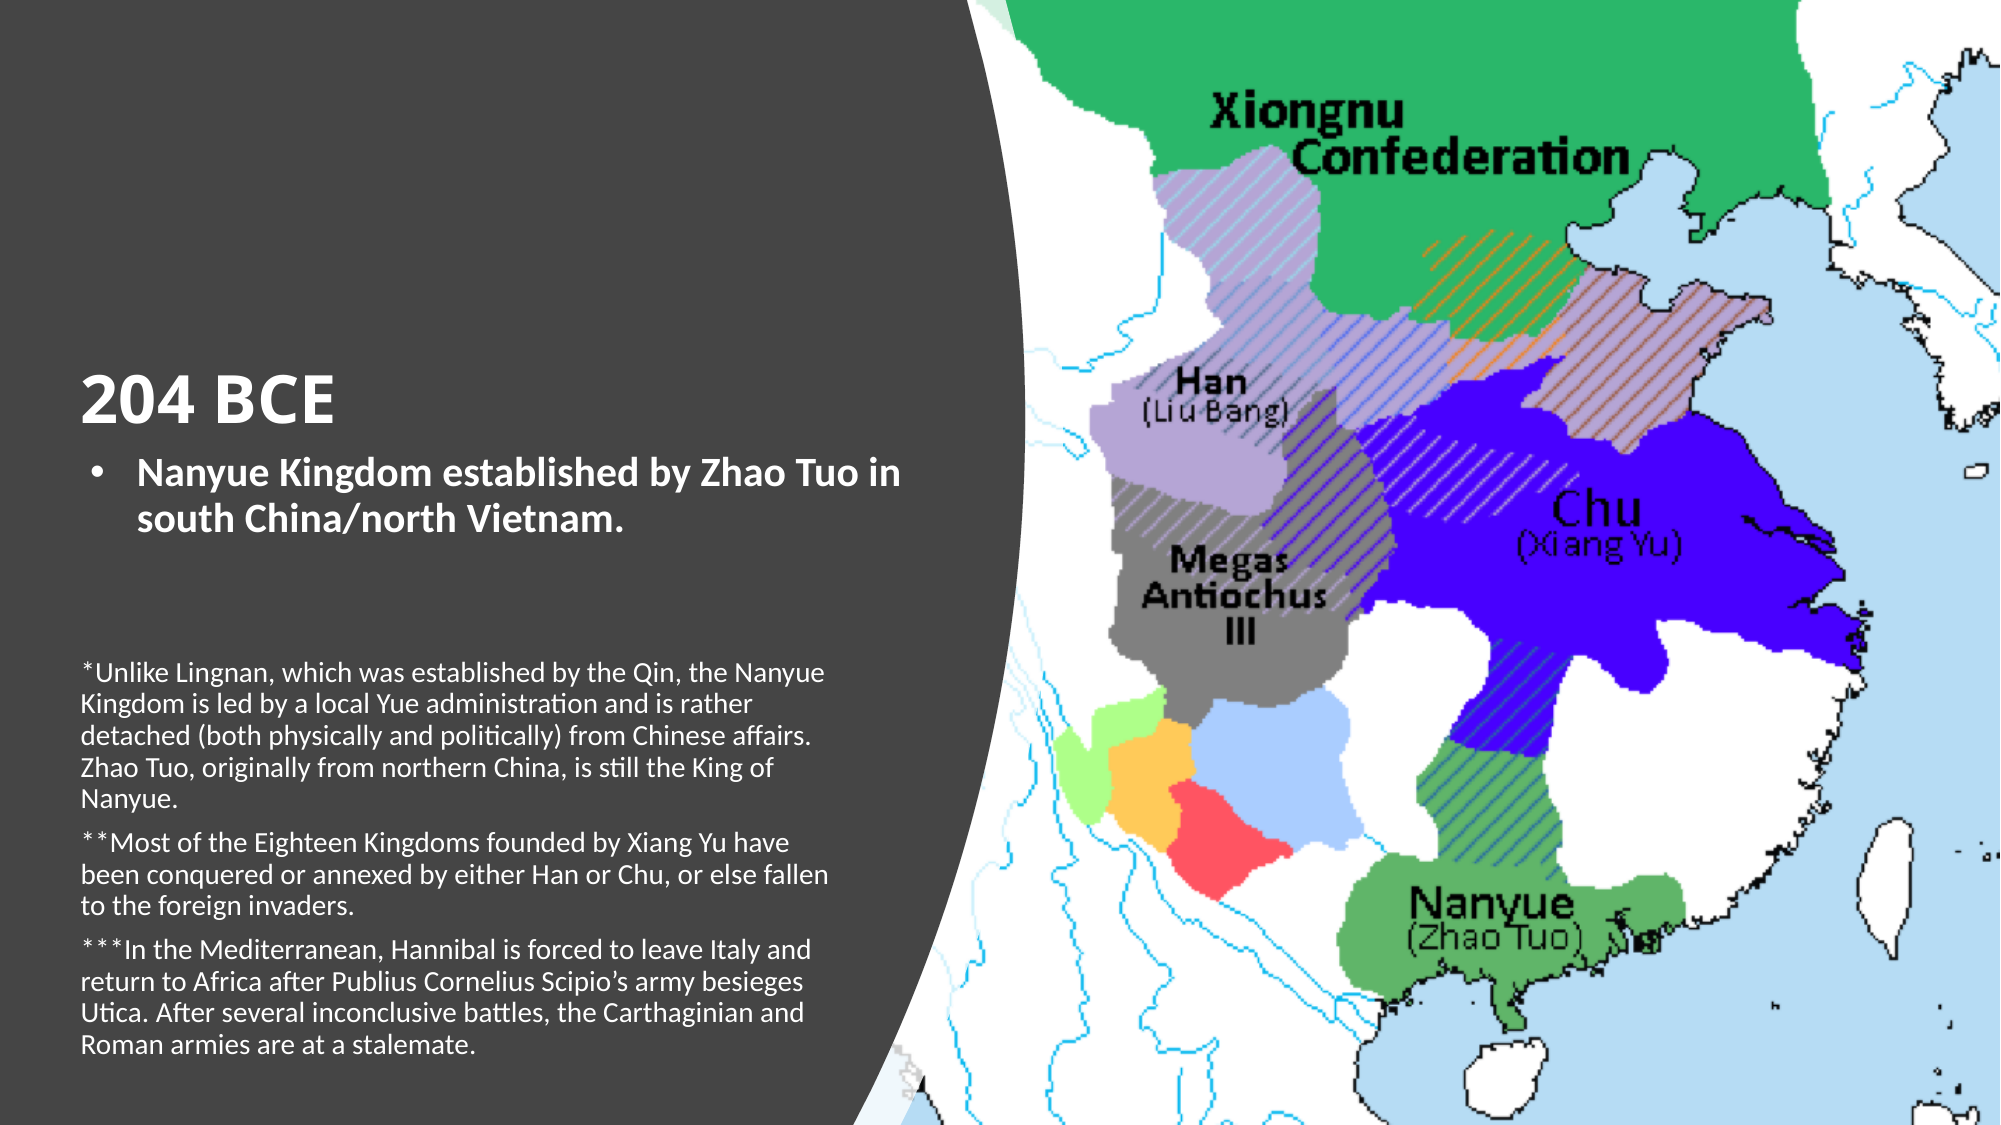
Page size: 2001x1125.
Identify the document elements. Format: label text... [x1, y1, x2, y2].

text_box *Unlike Lingnan, which was established by the Qin, the Nanyue Kingdom is led by a local Yue administration and is rather detached (both physically and politically) from Chinese affairs. Zhao Tuo, originally from northern China, is still the King of Nanyue. **Most of the Eighteen Kingdoms founded by Xiang Yu have been conquered or annexed by either Han or Chu, or else fallen to the foreign invaders. ***In the Mediterranean, Hannibal is forced to leave Italy and return to Africa after Publius Cornelius Scipio’s army besieges Utica. After several inconclusive battles, the Carthaginian and Roman armies are at a stalemate. [65, 649, 850, 1077]
text_box [0, 0, 850, 1125]
picture [850, 0, 2000, 1125]
text_box 204 BCE Nanyue Kingdom established by Zhao Tuo in south China/north Vietnam. [65, 345, 850, 563]
